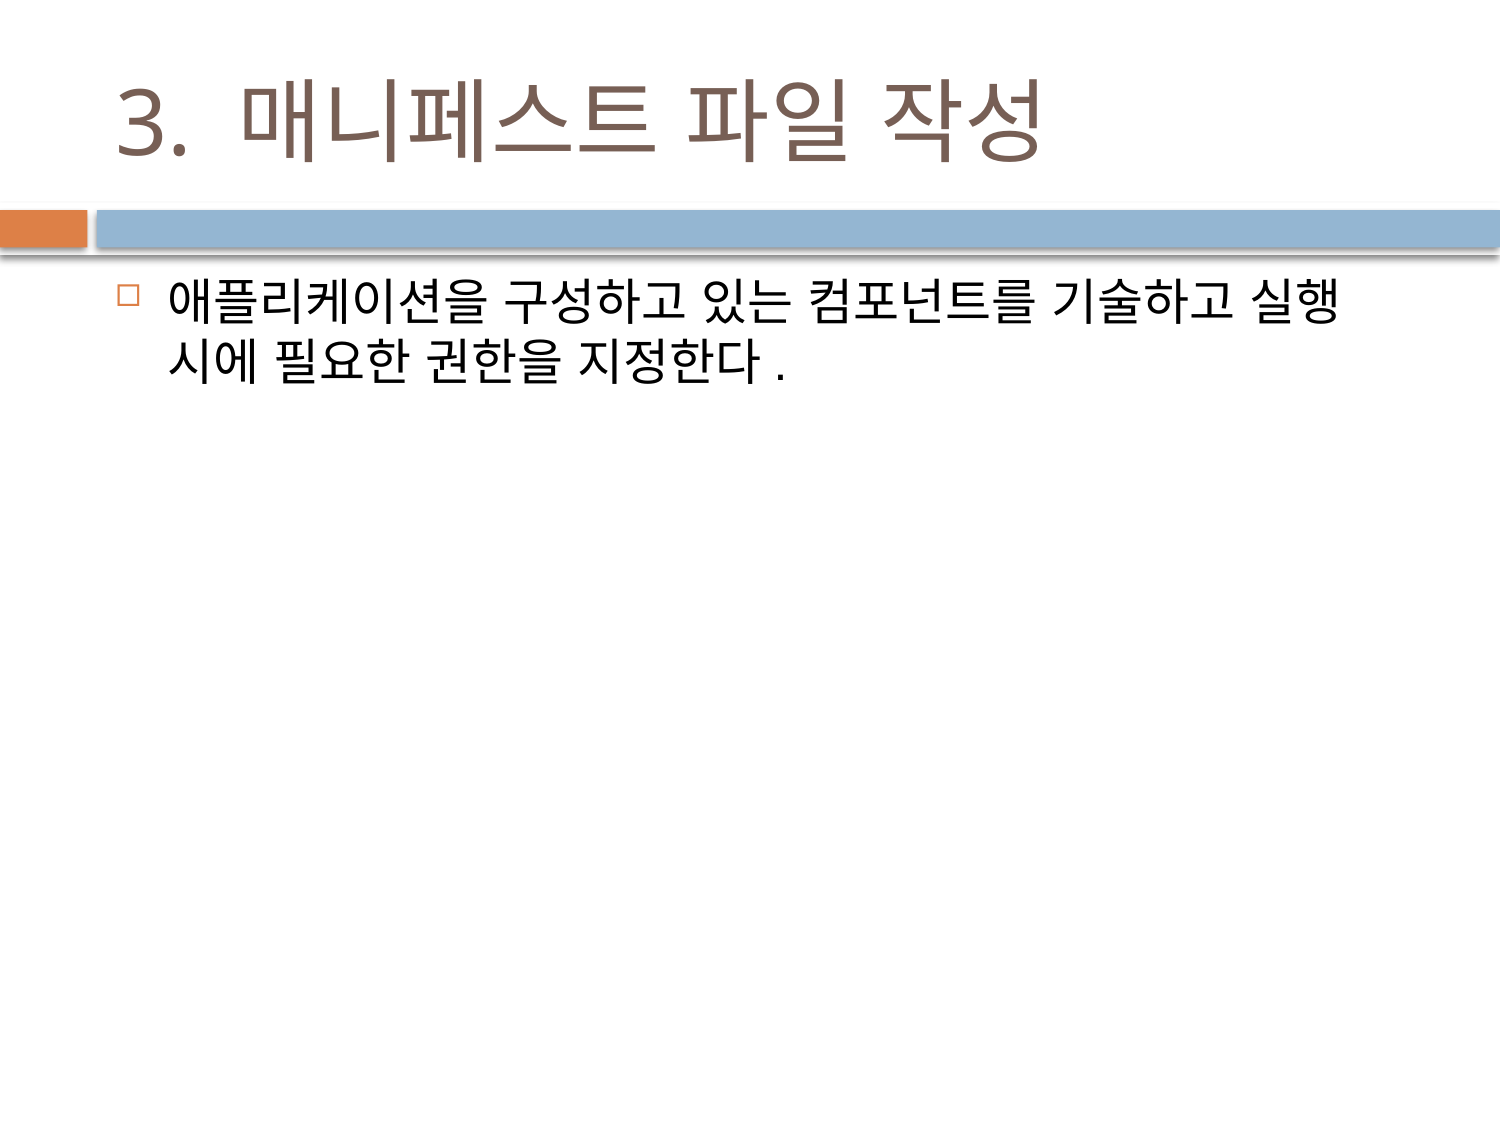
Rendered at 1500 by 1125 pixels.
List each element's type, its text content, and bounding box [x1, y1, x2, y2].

list 애플리케이션을 구성하고 있는 컴포넌트를 기술하고 실행 시에 필요한 권한을 지정한다. [100, 262, 1438, 1000]
title 3. 매니페스트 파일 작성 [100, 37, 1438, 200]
